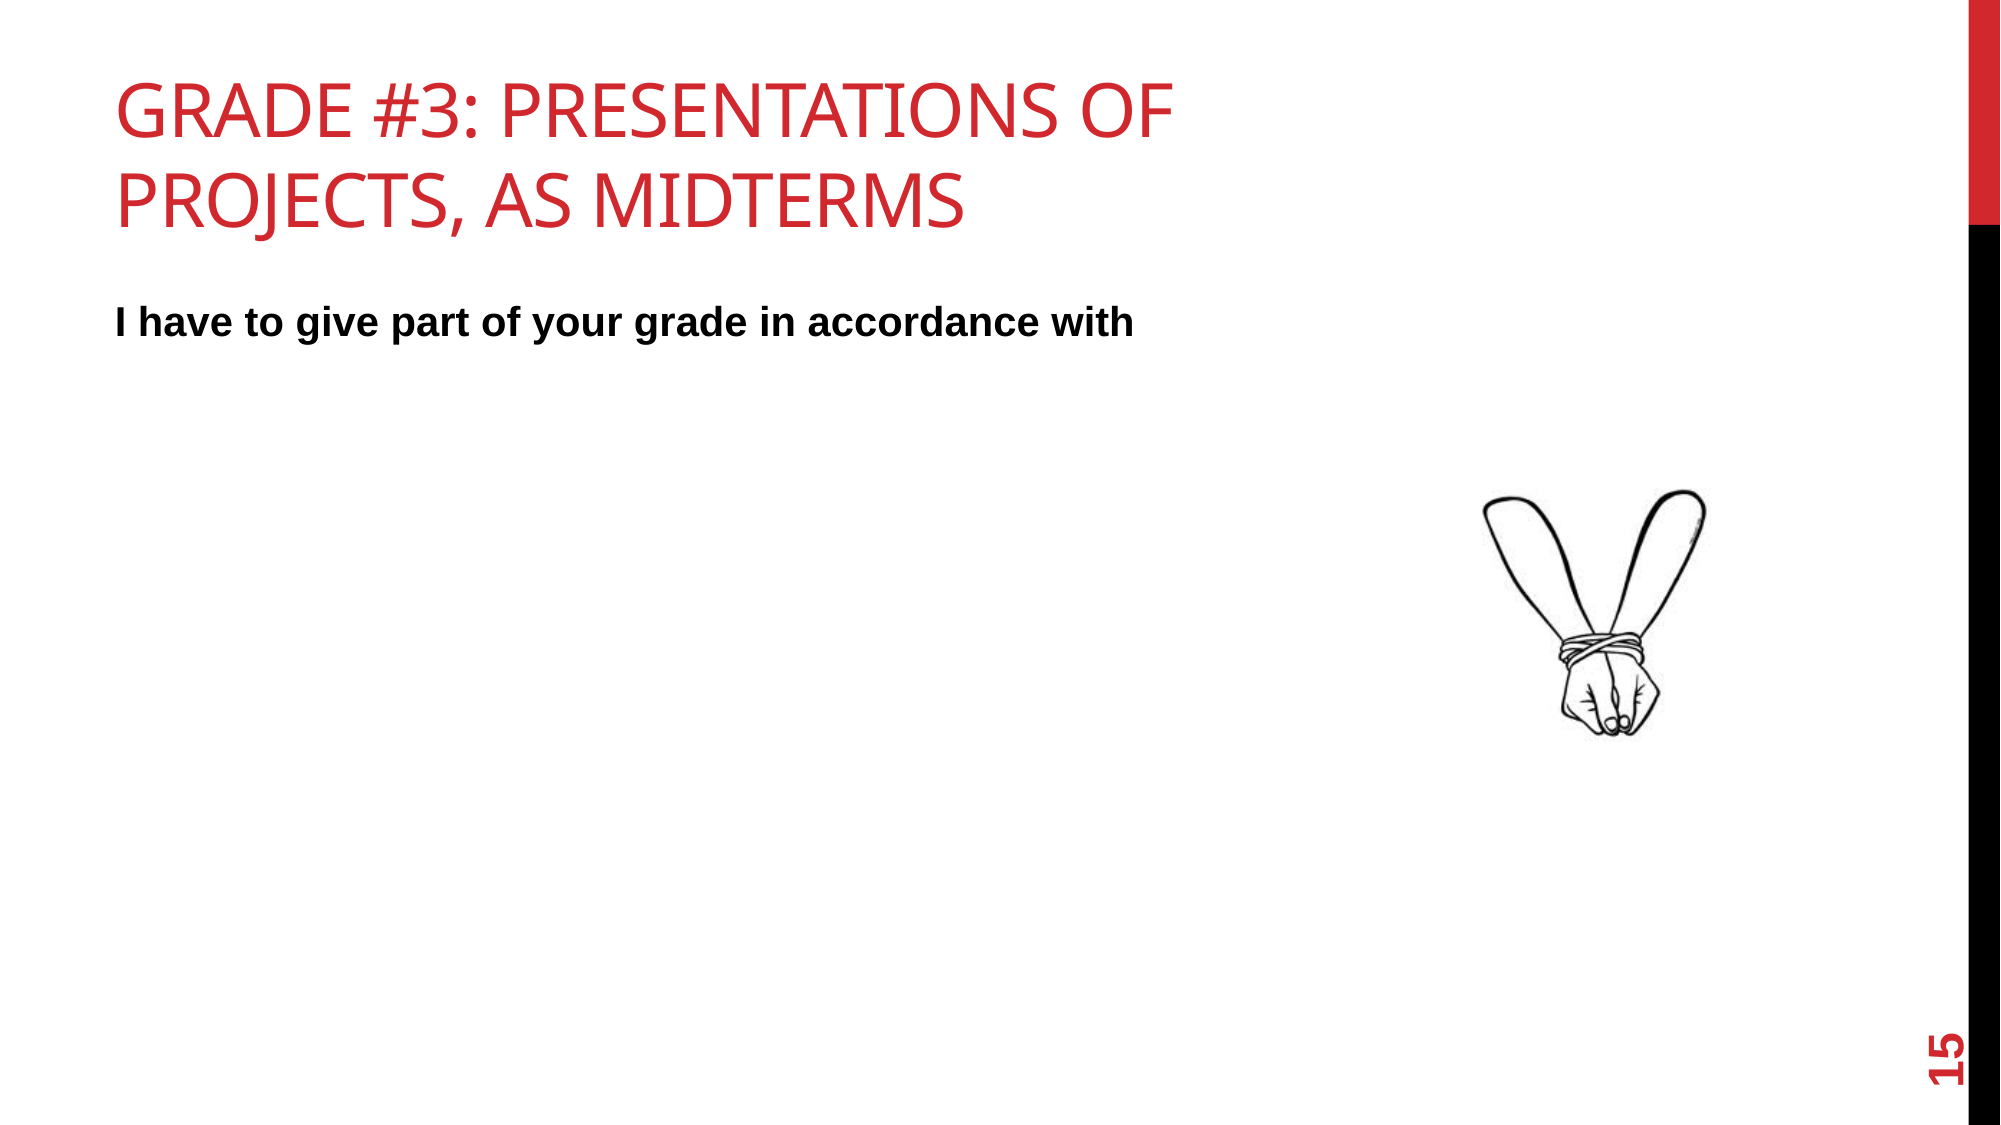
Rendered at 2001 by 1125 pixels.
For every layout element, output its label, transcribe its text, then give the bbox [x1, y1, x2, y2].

picture [1480, 477, 1711, 822]
list I have to give part of your grade in accordance with [99, 287, 1767, 1005]
title Grade #3: Presentations of projects, as Midterms [99, 25, 1367, 250]
slide_number 15 [1903, 887, 1984, 1104]
